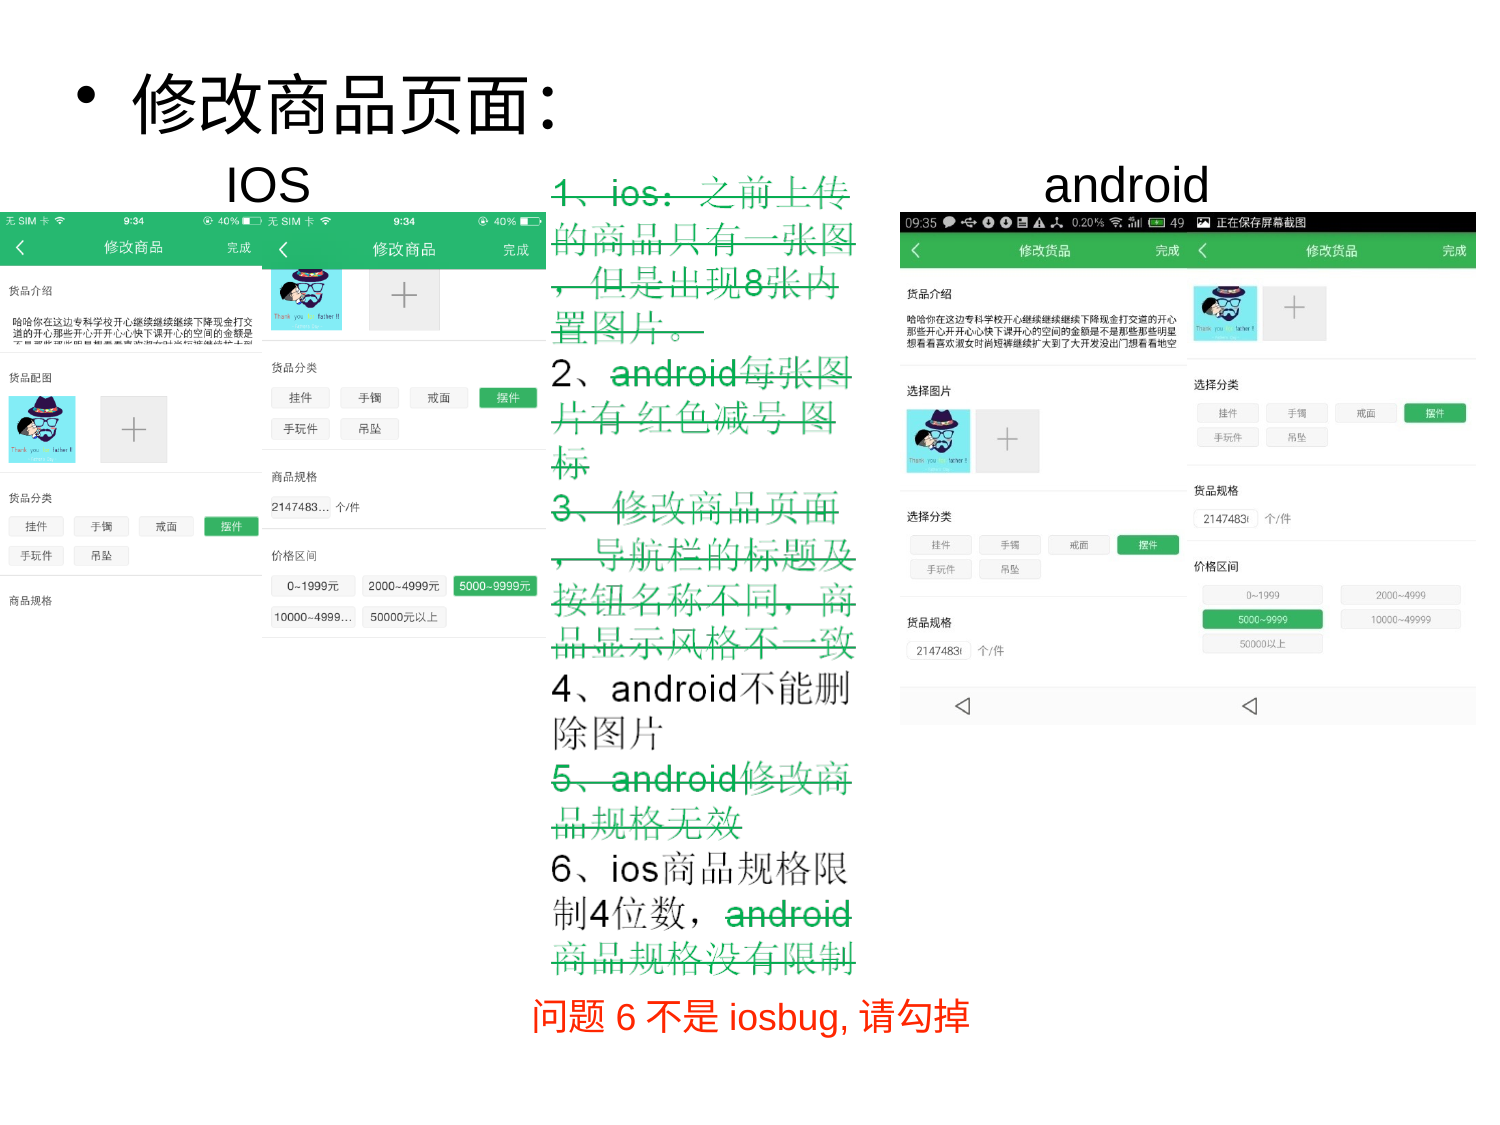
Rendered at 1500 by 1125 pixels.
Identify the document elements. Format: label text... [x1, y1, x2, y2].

picture [0, 154, 890, 1043]
list 修改商品页面： IOS android [75, 62, 1425, 1005]
picture [899, 212, 1476, 726]
text_box 问题6不是iosbug,请勾掉 [524, 985, 979, 1046]
